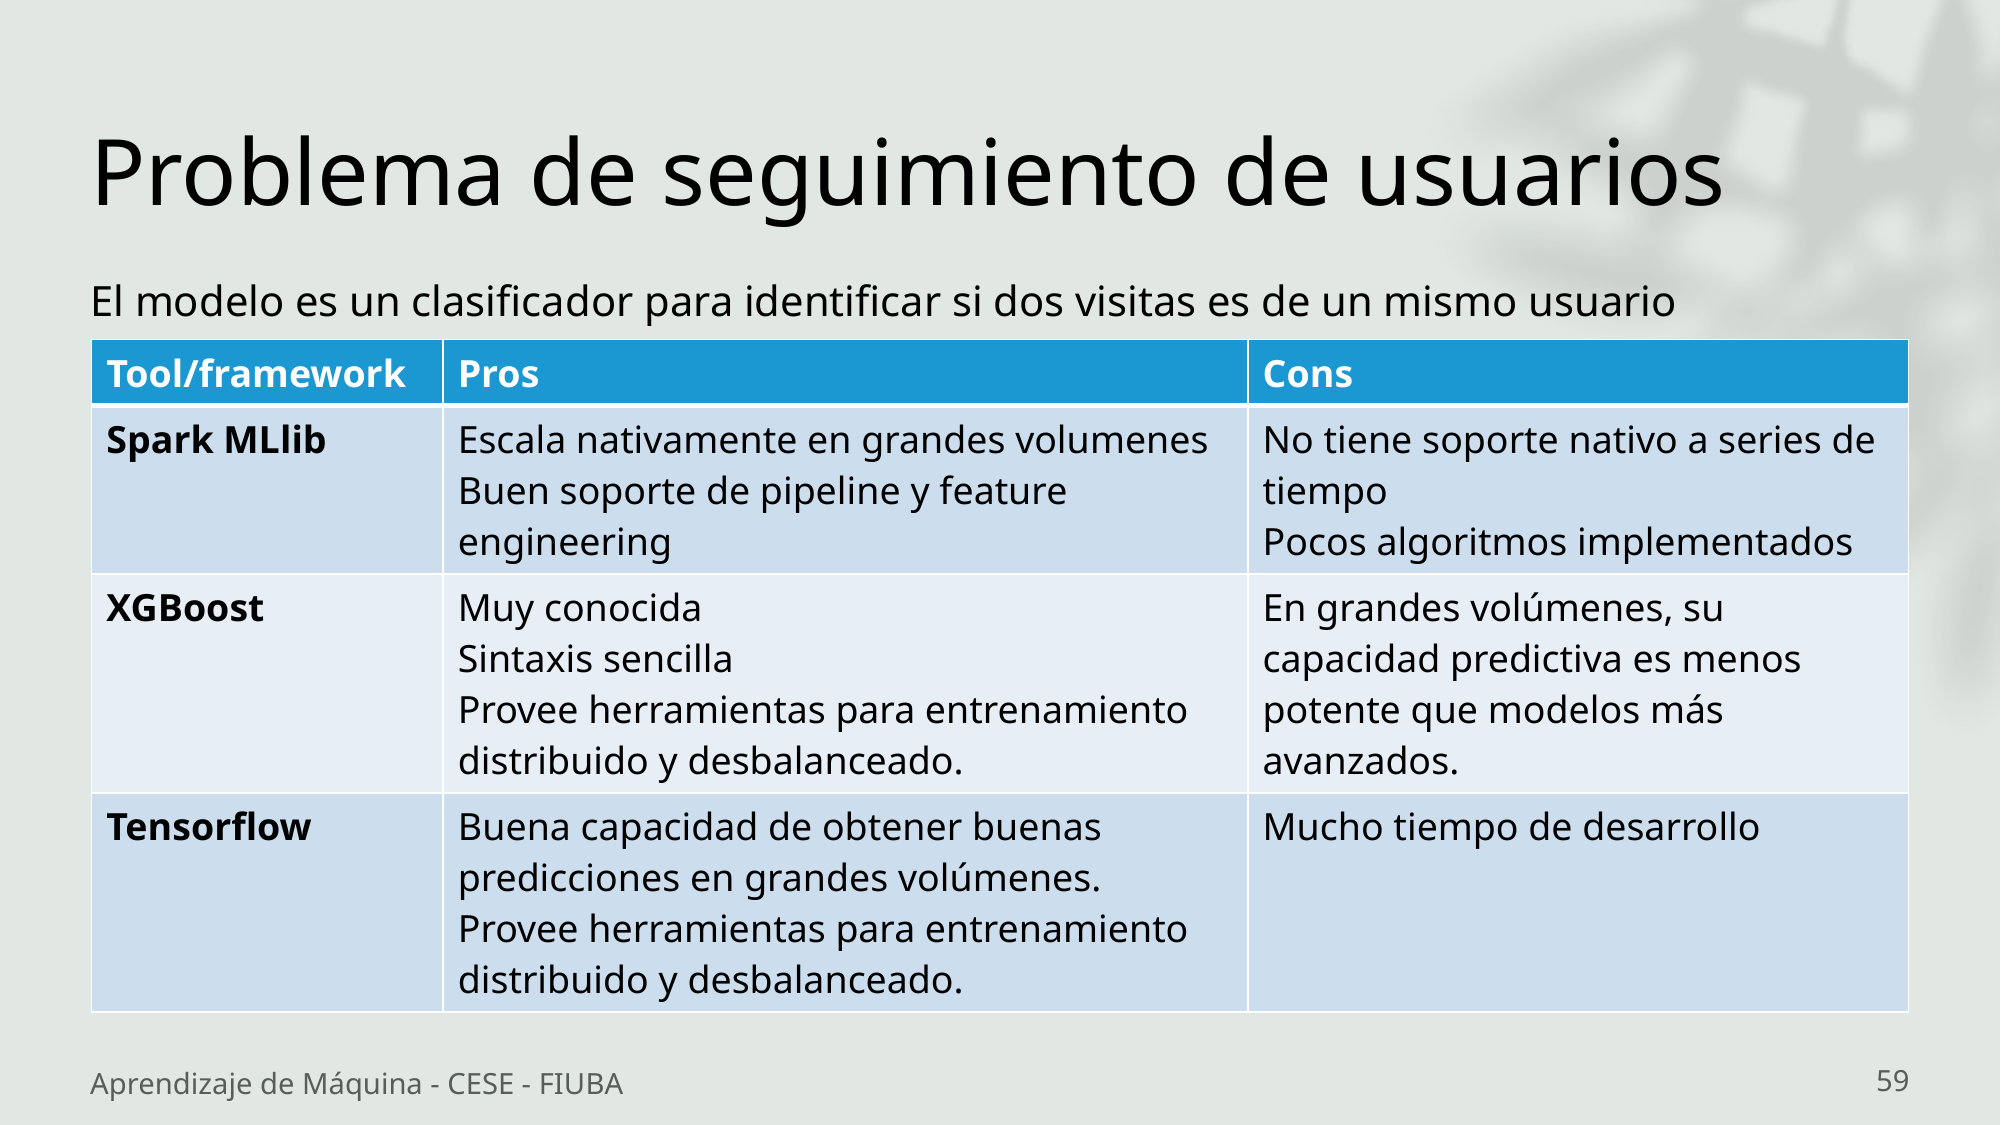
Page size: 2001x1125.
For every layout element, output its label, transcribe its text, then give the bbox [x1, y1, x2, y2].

slide_number 59 [1474, 1052, 1925, 1113]
table_header Tool/framework [92, 340, 442, 403]
table_cell En grandes volúmenes, su capacidad predictiva es menos potente que modelos más avanzados. [1249, 575, 1908, 792]
list El modelo es un clasificador para identificar si dos visitas es de un mismo usuario [75, 262, 1925, 1009]
table_cell Tensorflow [92, 794, 442, 1011]
table_header Pros [444, 340, 1247, 403]
title Problema de seguimiento de usuarios [75, 60, 1863, 278]
table_header Cons [1249, 340, 1908, 403]
table_cell Buena capacidad de obtener buenas predicciones en grandes volúmenes. Provee herramientas para entrenamiento distribuido y desbalanceado. [444, 794, 1247, 1011]
table_cell Escala nativamente en grandes volumenes Buen soporte de pipeline y feature engineering [444, 408, 1247, 573]
table_cell Muy conocida Sintaxis sencilla Provee herramientas para entrenamiento distribuido y desbalanceado. [444, 575, 1247, 792]
table_cell Spark MLlib [92, 408, 442, 573]
table_cell No tiene soporte nativo a series de tiempo Pocos algoritmos implementados [1249, 408, 1908, 573]
table_cell Mucho tiempo de desarrollo [1249, 794, 1908, 1011]
table_cell XGBoost [92, 575, 442, 792]
footer Aprendizaje de Máquina - CESE - FIUBA [75, 1052, 751, 1113]
